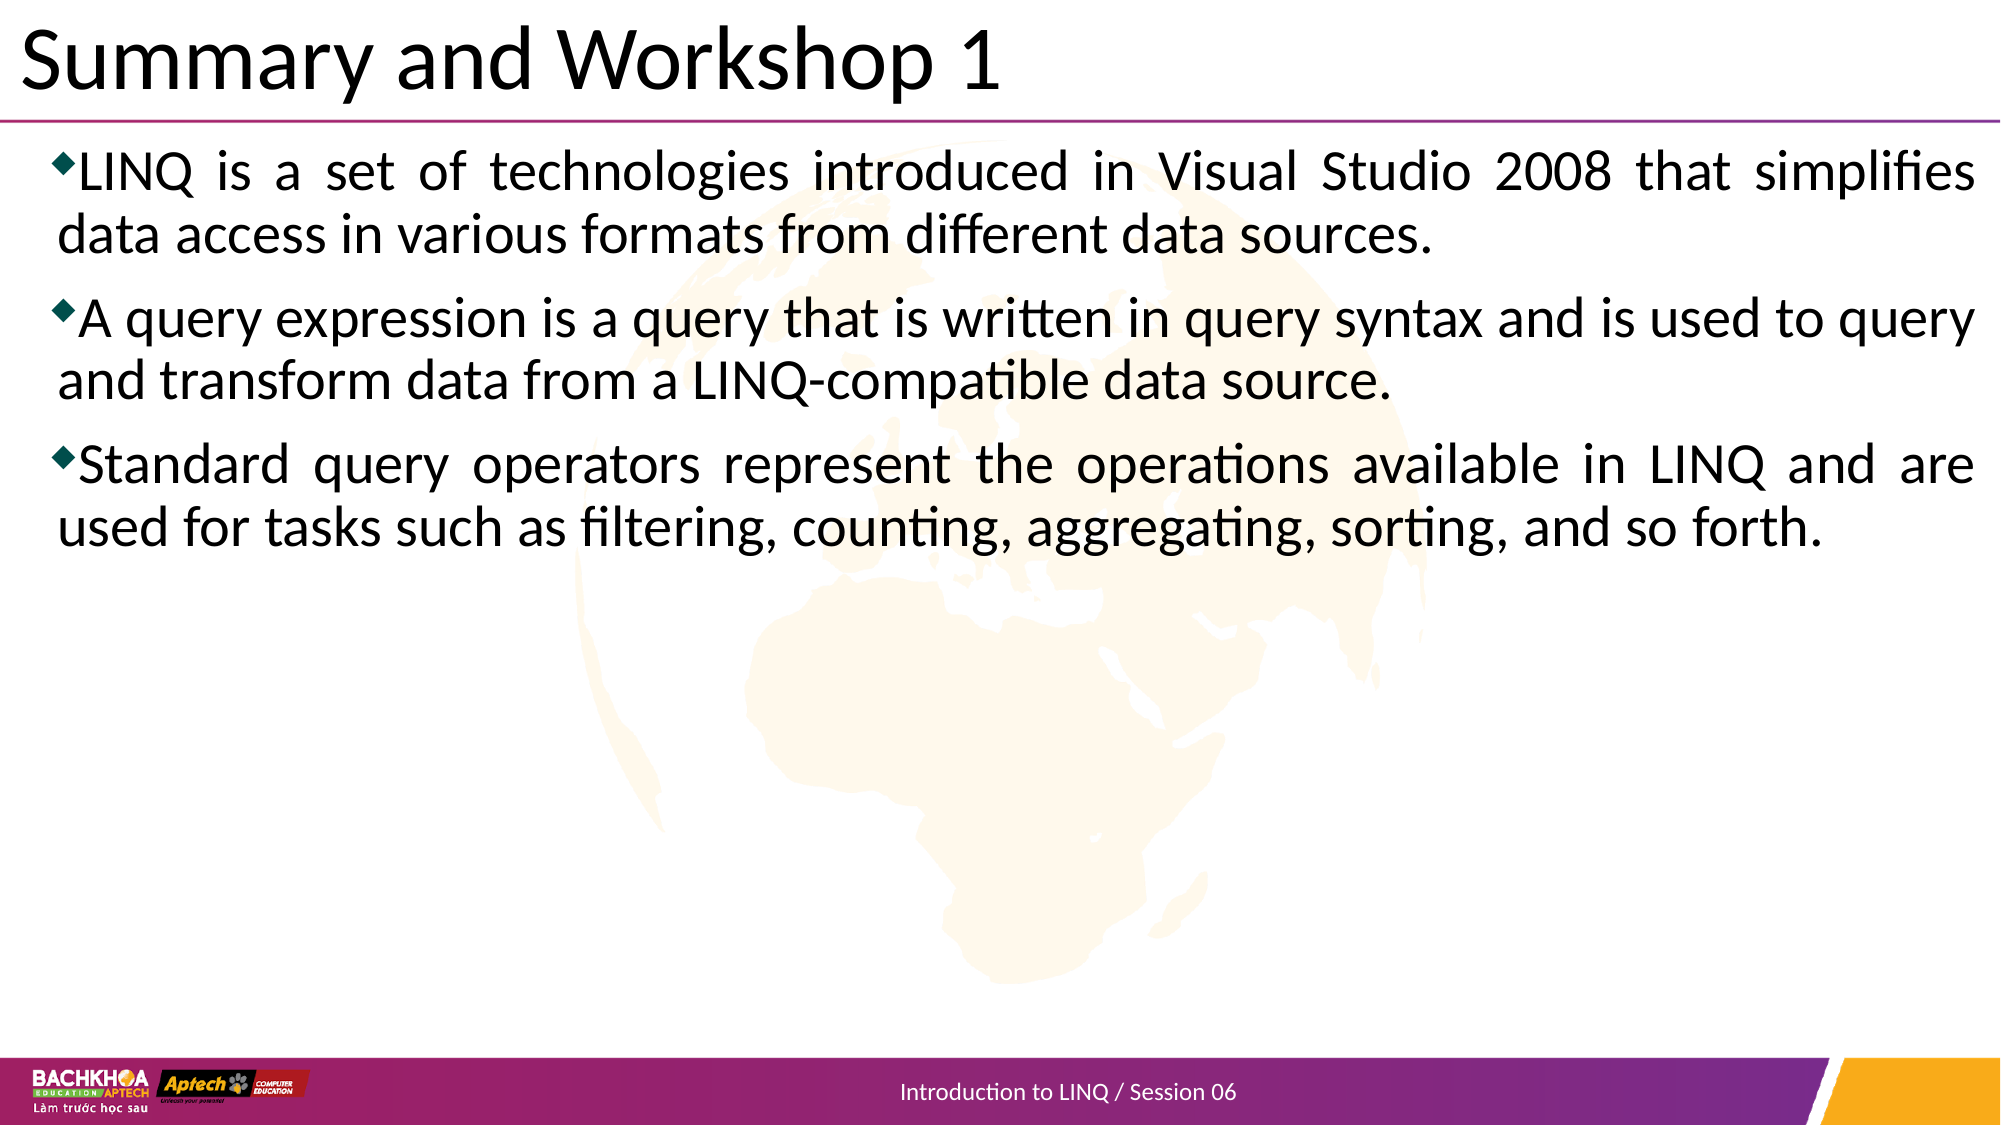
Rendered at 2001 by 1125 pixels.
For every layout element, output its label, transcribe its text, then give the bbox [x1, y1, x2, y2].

footer Introduction to LINQ / Session 06 [324, 1060, 1813, 1120]
title Summary and Workshop 1 [5, 3, 1993, 116]
list LINQ is a set of technologies introduced in Visual Studio 2008 that simplifies data access in various formats from different data sources. A query expression is a query that is written in query syntax and is used to query and transform data from a LINQ-compatible data source. Standard query operators represent the operations available in LINQ and are used for tasks such as filtering, counting, aggregating, sorting, and so forth. [5, 125, 1993, 1014]
picture [0, 0, 2001, 1125]
